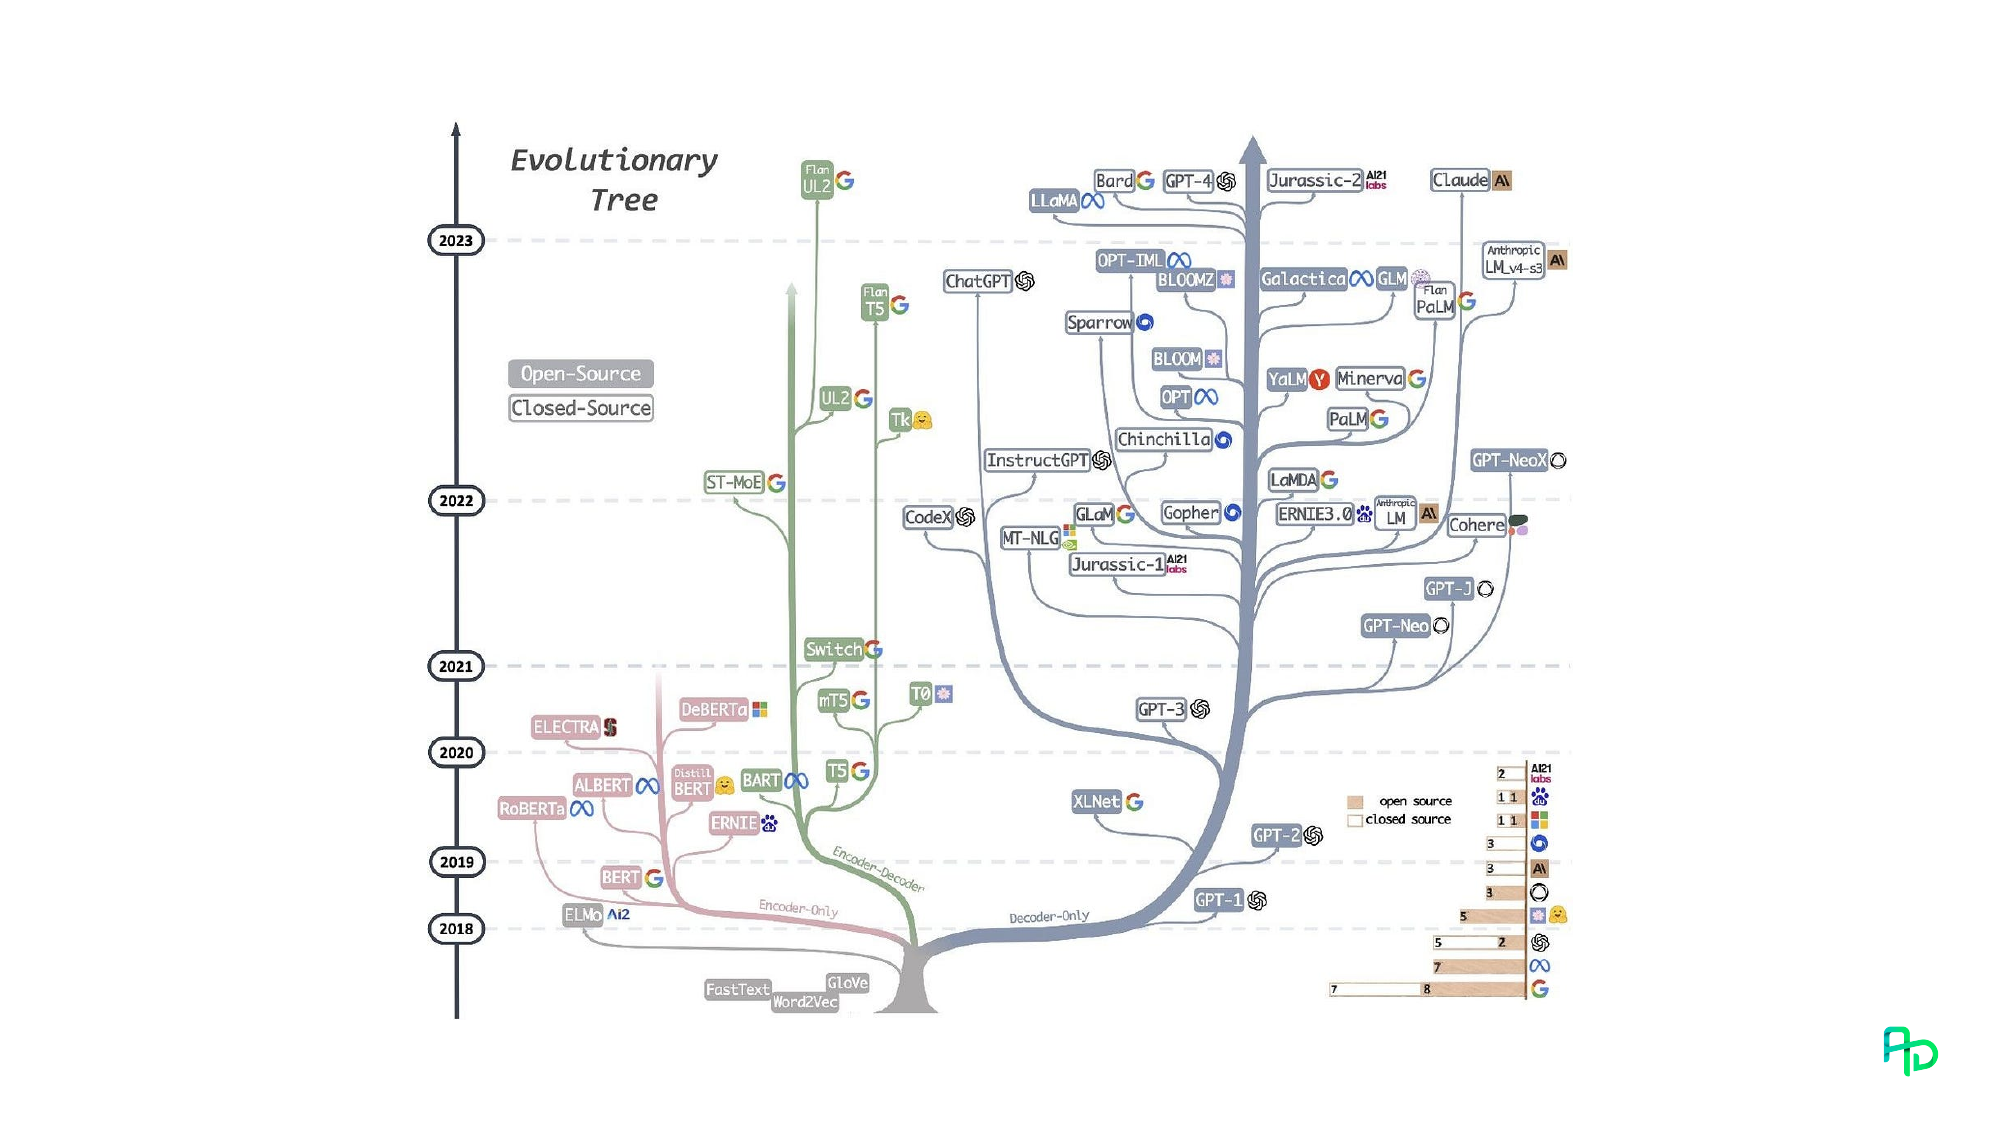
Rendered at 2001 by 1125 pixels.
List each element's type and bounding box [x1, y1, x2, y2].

picture [1875, 1015, 1947, 1088]
picture [426, 105, 1573, 1020]
